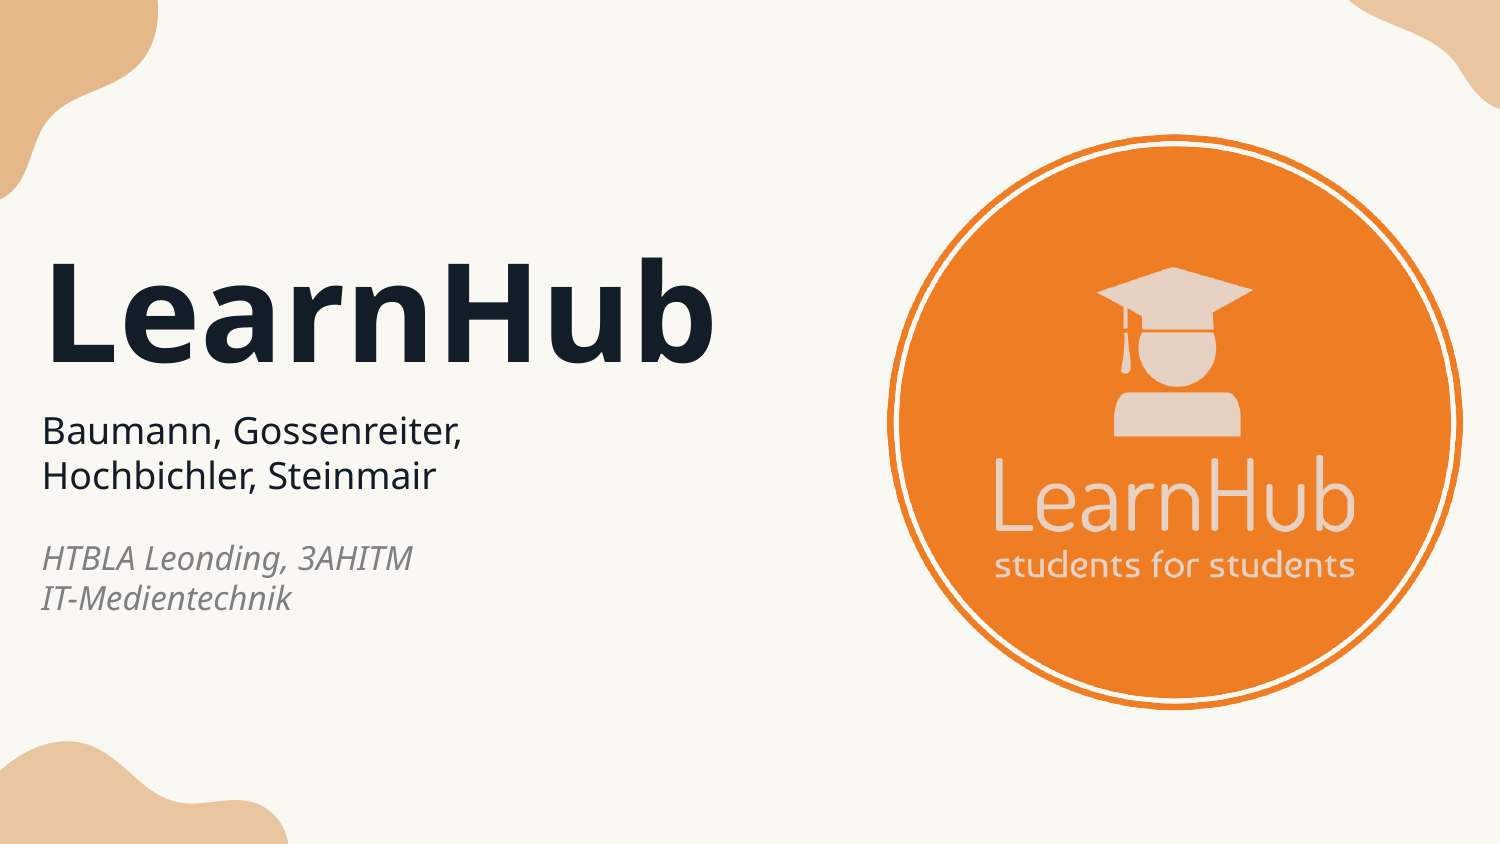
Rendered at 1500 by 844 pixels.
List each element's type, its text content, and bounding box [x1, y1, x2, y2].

subtitle Baumann, Gossenreiter, Hochbichler, Steinmair HTBLA Leonding, 3AHITM IT-Medientechnik [26, 421, 870, 603]
title LearnHub [26, 274, 789, 405]
picture [875, 122, 1474, 721]
